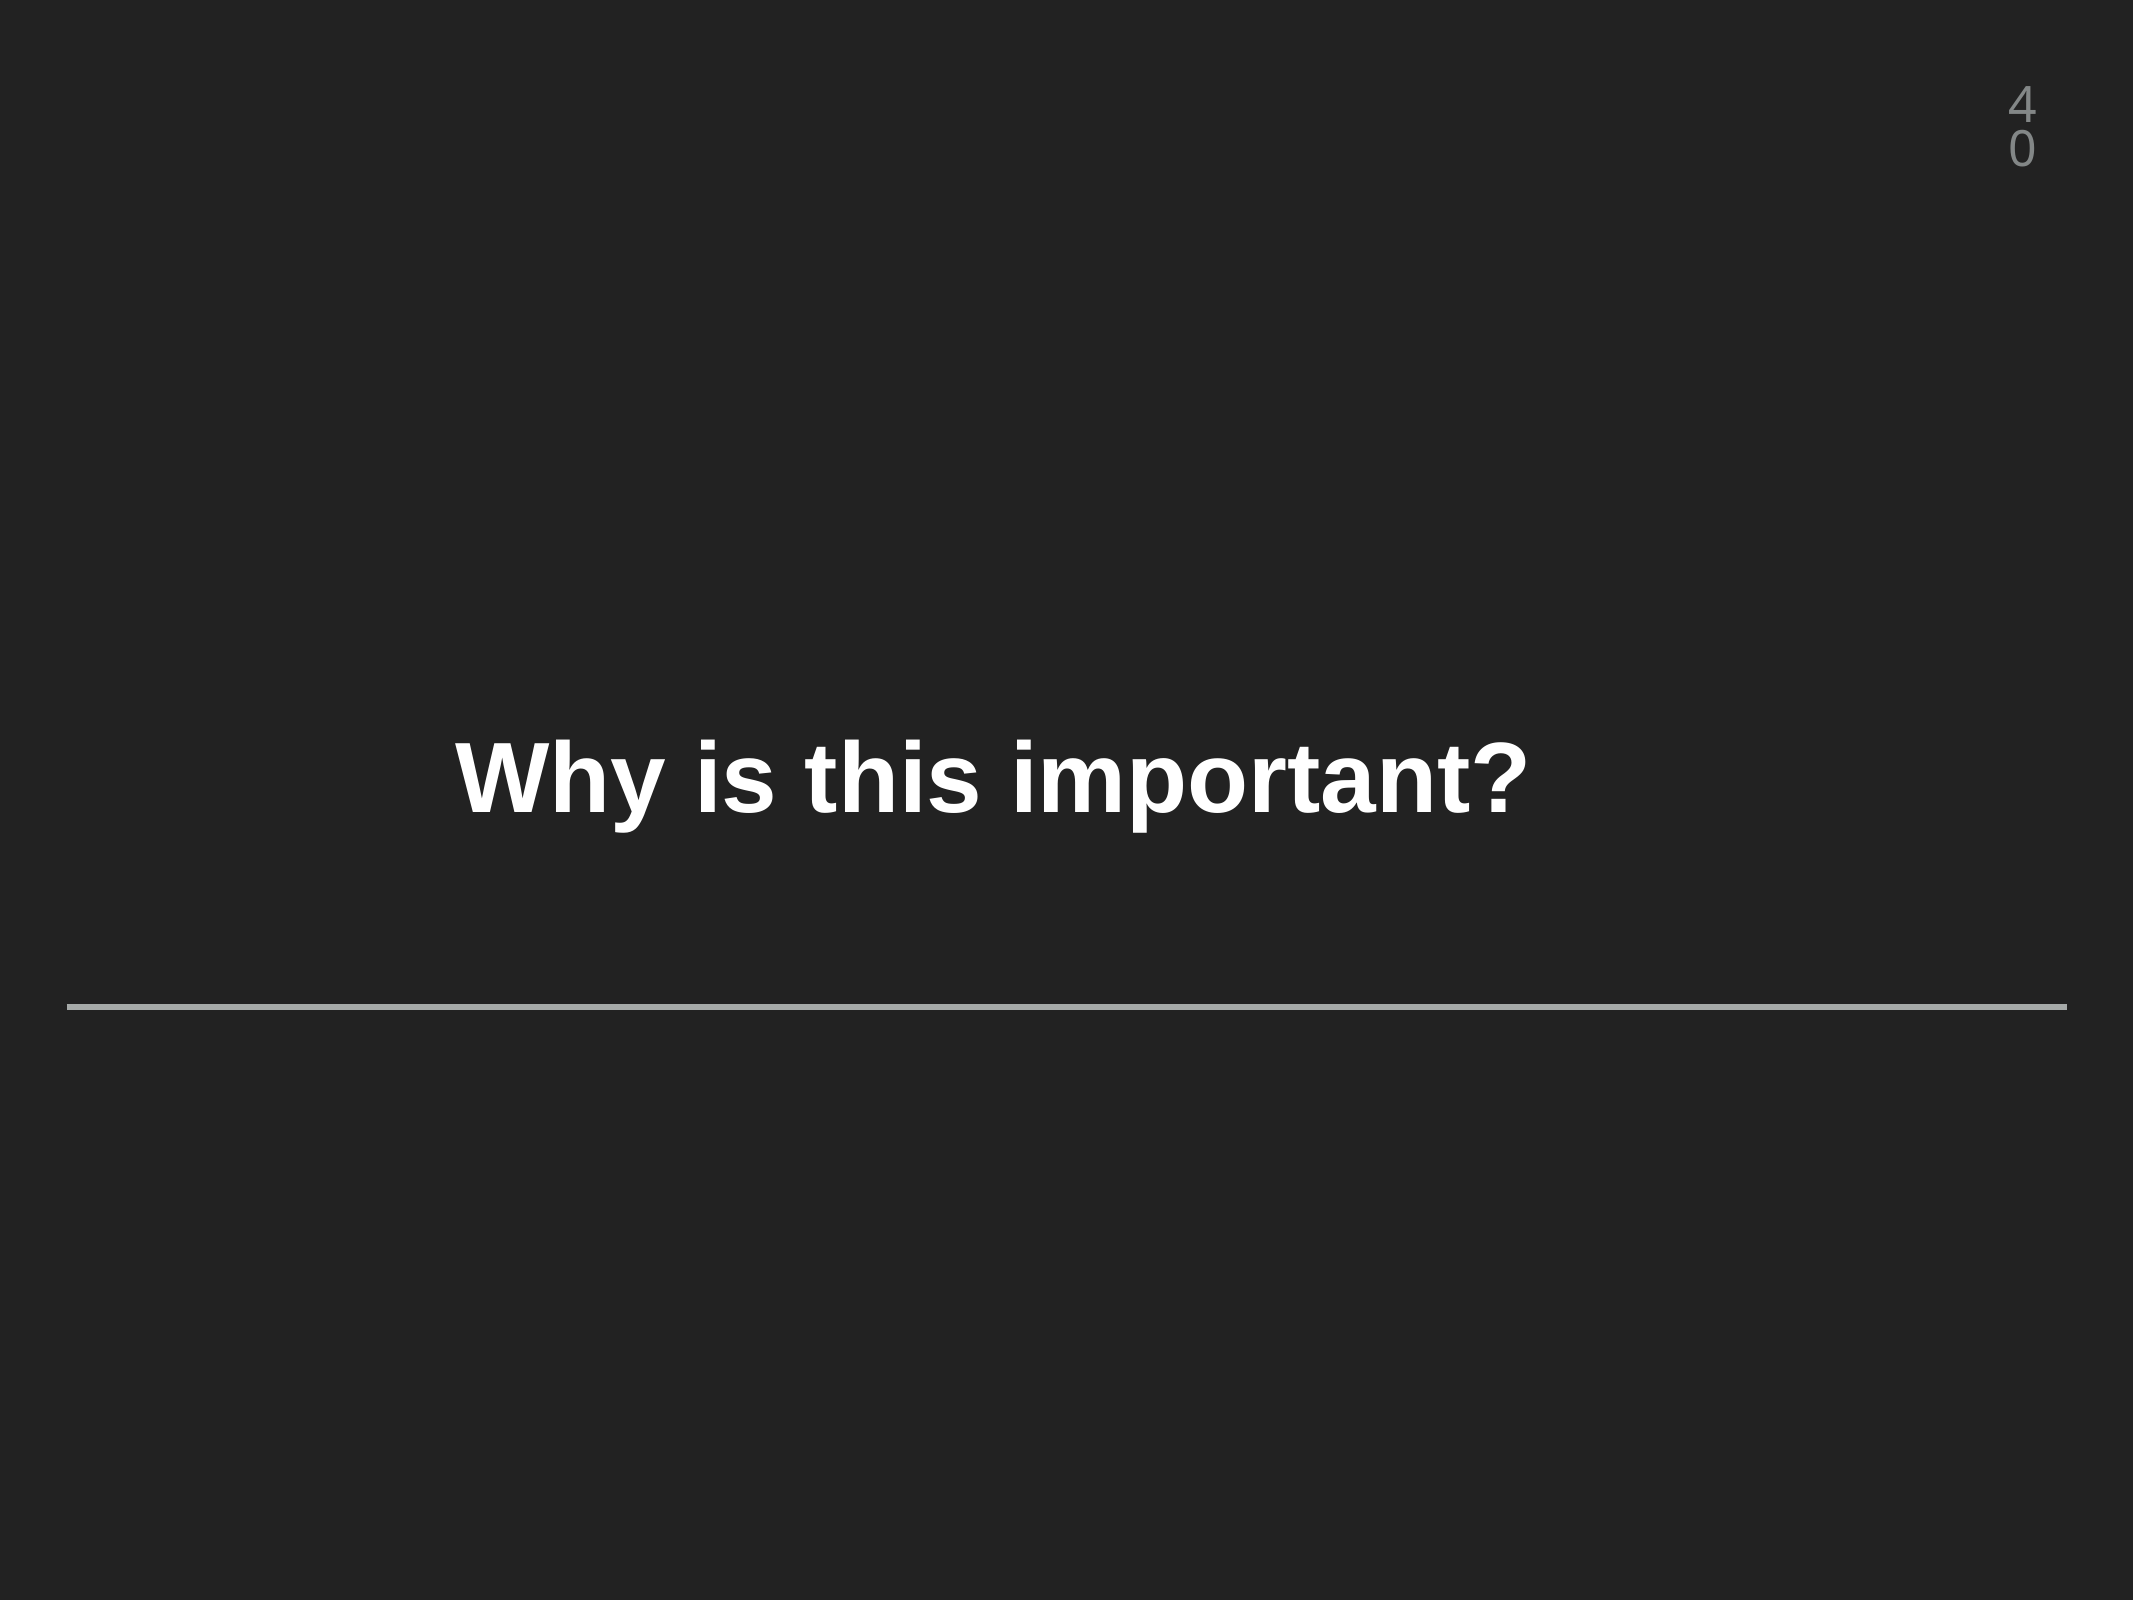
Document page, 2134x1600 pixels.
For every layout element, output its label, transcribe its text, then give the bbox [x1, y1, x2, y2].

slide_number 40 [1999, 70, 2068, 147]
text_box Why is this important? [272, 691, 1716, 854]
